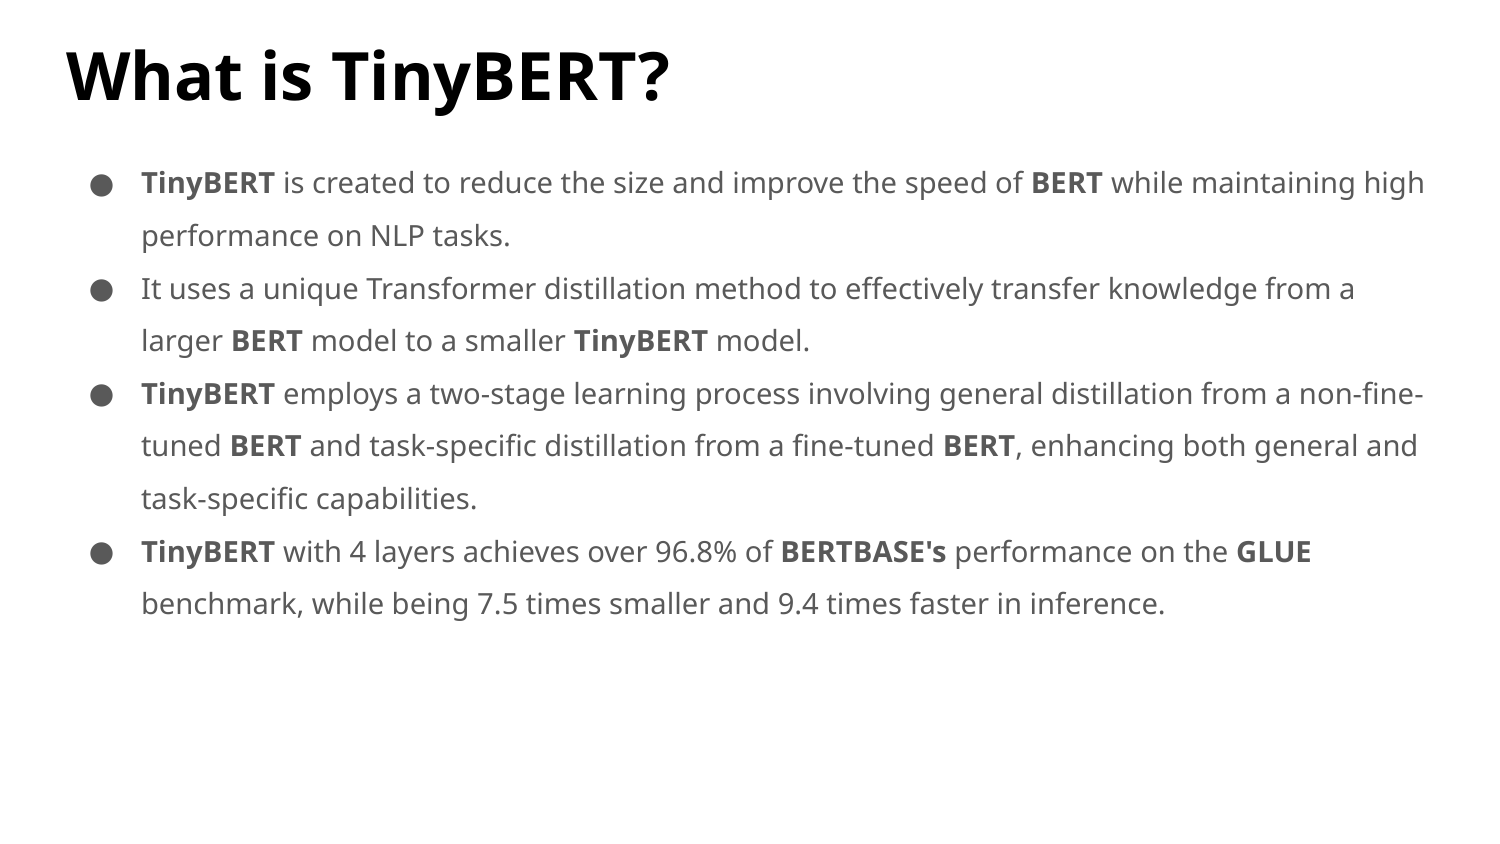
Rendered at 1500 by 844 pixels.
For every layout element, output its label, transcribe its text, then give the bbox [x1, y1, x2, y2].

title What is TinyBERT? [51, 16, 1449, 132]
subtitle TinyBERT is created to reduce the size and improve the speed of BERT while maintaining high performance on NLP tasks. It uses a unique Transformer distillation method to effectively transfer knowledge from a larger BERT model to a smaller TinyBERT model. TinyBERT employs a two-stage learning process involving general distillation from a non-fine-tuned BERT and task-specific distillation from a fine-tuned BERT, enhancing both general and task-specific capabilities. TinyBERT with 4 layers achieves over 96.8% of BERTBASE's performance on the GLUE benchmark, while being 7.5 times smaller and 9.4 times faster in inference. [51, 132, 1449, 811]
